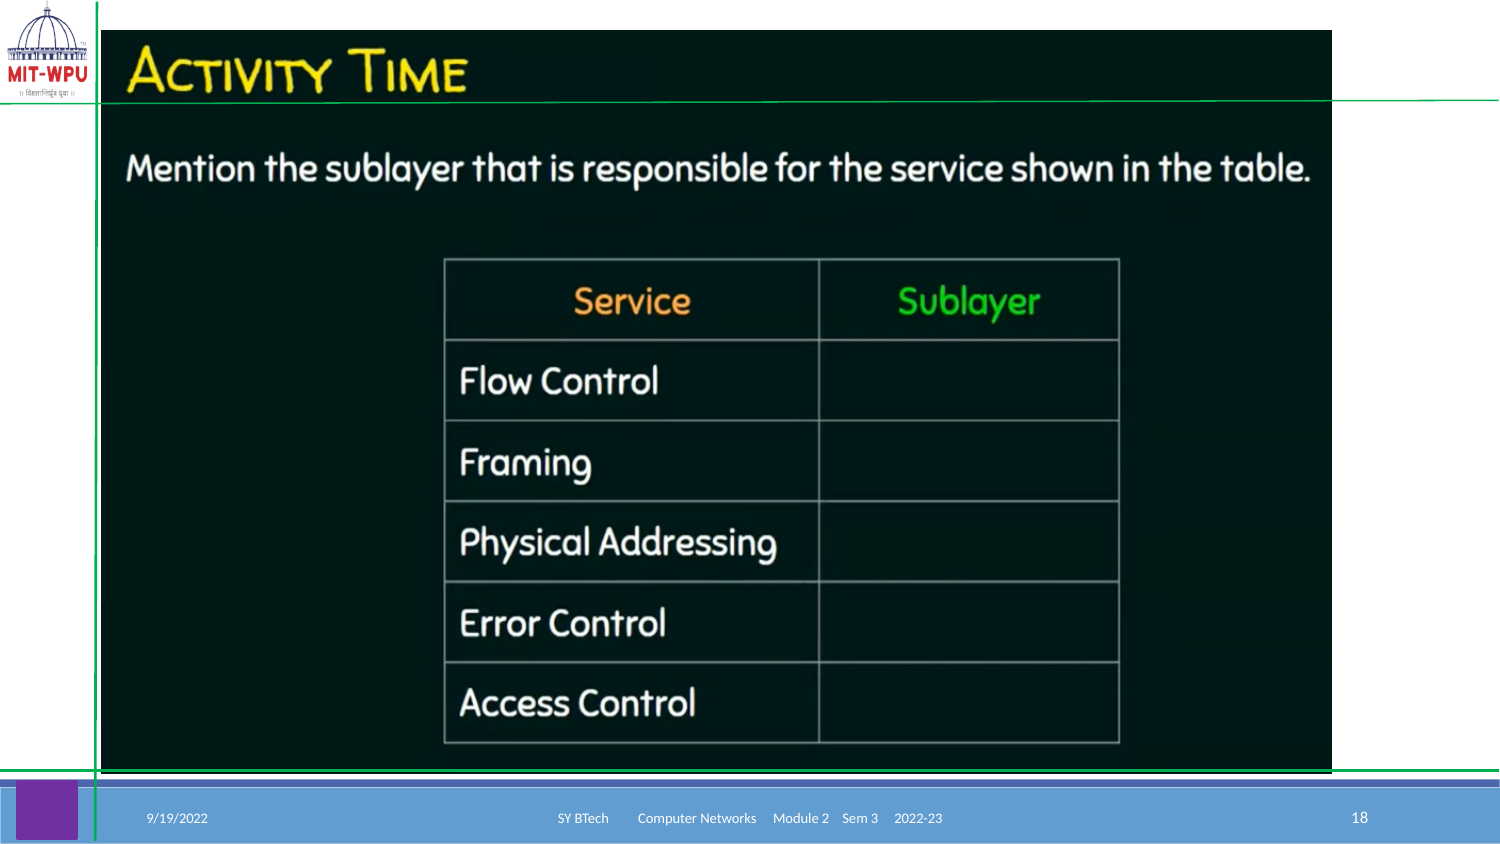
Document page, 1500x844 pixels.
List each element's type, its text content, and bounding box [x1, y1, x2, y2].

footer SY BTech Computer Networks Module 2 Sem 3 2022-23 [453, 794, 1047, 840]
slide_number ‹#› [1218, 794, 1380, 840]
text_box [17, 782, 76, 839]
text_box [6, 0, 88, 98]
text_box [94, 1, 98, 770]
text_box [94, 780, 98, 842]
picture [101, 771, 1332, 775]
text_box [0, 100, 89, 104]
picture [101, 30, 1332, 100]
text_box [102, 100, 1499, 104]
picture [101, 104, 1332, 770]
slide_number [135, 794, 440, 840]
